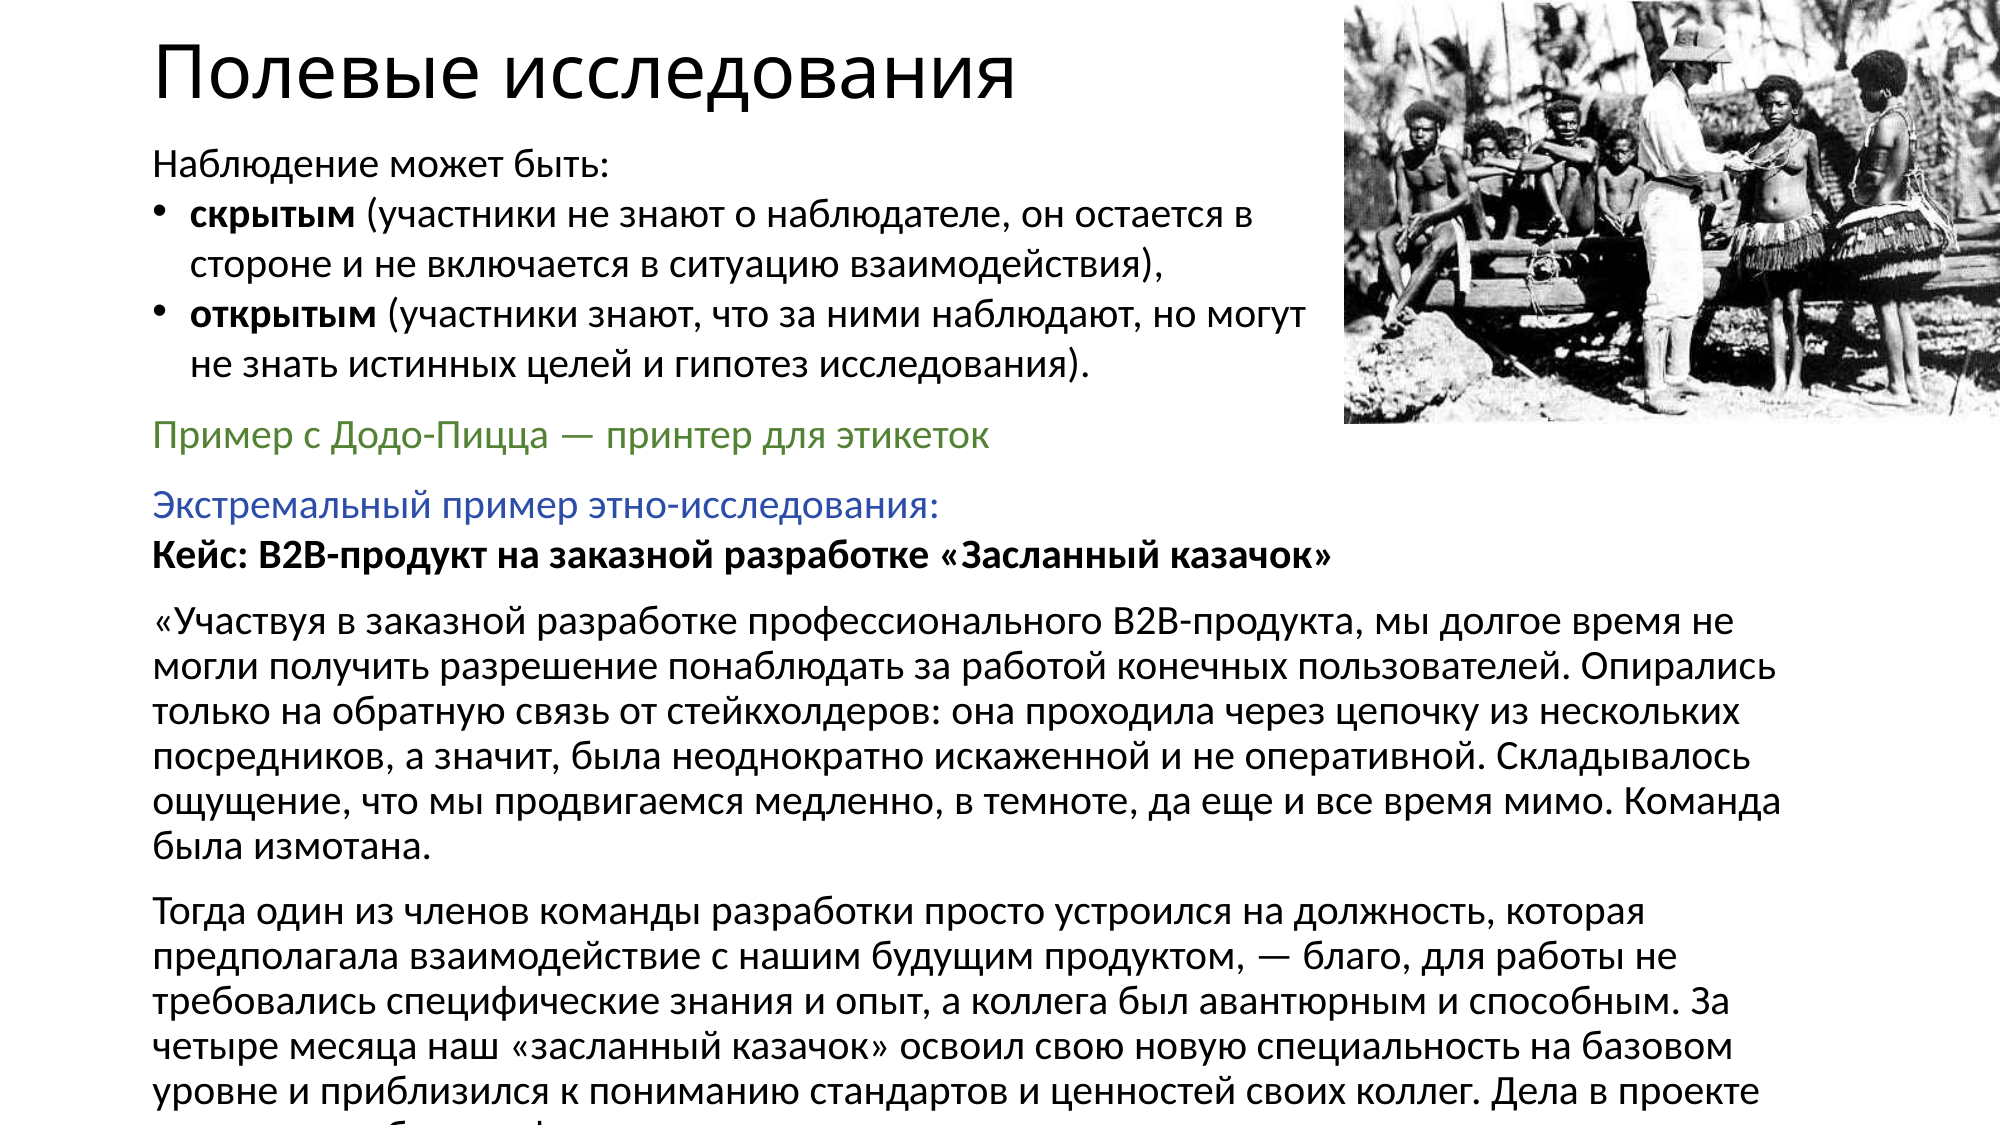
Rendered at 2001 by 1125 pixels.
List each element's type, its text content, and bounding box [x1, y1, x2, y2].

list Наблюдение может быть: скрытым (участники не знают о наблюдателе, он остается в стороне и не включается в ситуацию взаимодействия), открытым (участники знают, что за ними наблюдают, но могут не знать истинных целей и гипотез исследования). Пример с Додо-Пицца — принтер для этикеток Экстремальный пример этно-исследования: Кейс: B2B-продукт на заказной разработке «Засланный казачок» «Участвуя в заказной разработке профессионального B2B-продукта, мы долгое время не могли получить разрешение понаблюдать за работой конечных пользователей. Опирались только на обратную связь от стейкхолдеров: она проходила через цепочку из нескольких посредников, а значит, была неоднократно искаженной и не оперативной. Складывалось ощущение, что мы продвигаемся медленно, в темноте, да еще и все время мимо. Команда была измотана. Тогда один из членов команды разработки просто устроился на должность, которая предполагала взаимодействие с нашим будущим продуктом, — благо, для работы не требовались специфические знания и опыт, а коллега был авантюрным и способным. За четыре месяца наш «засланный казачок» освоил свою новую специальность на базовом уровне и приблизился к пониманию стандартов и ценностей своих коллег. Дела в проекте сразу пошли быстрее!» [137, 128, 1863, 1121]
picture [1344, 0, 2000, 424]
title Полевые исследования [137, 14, 1259, 128]
